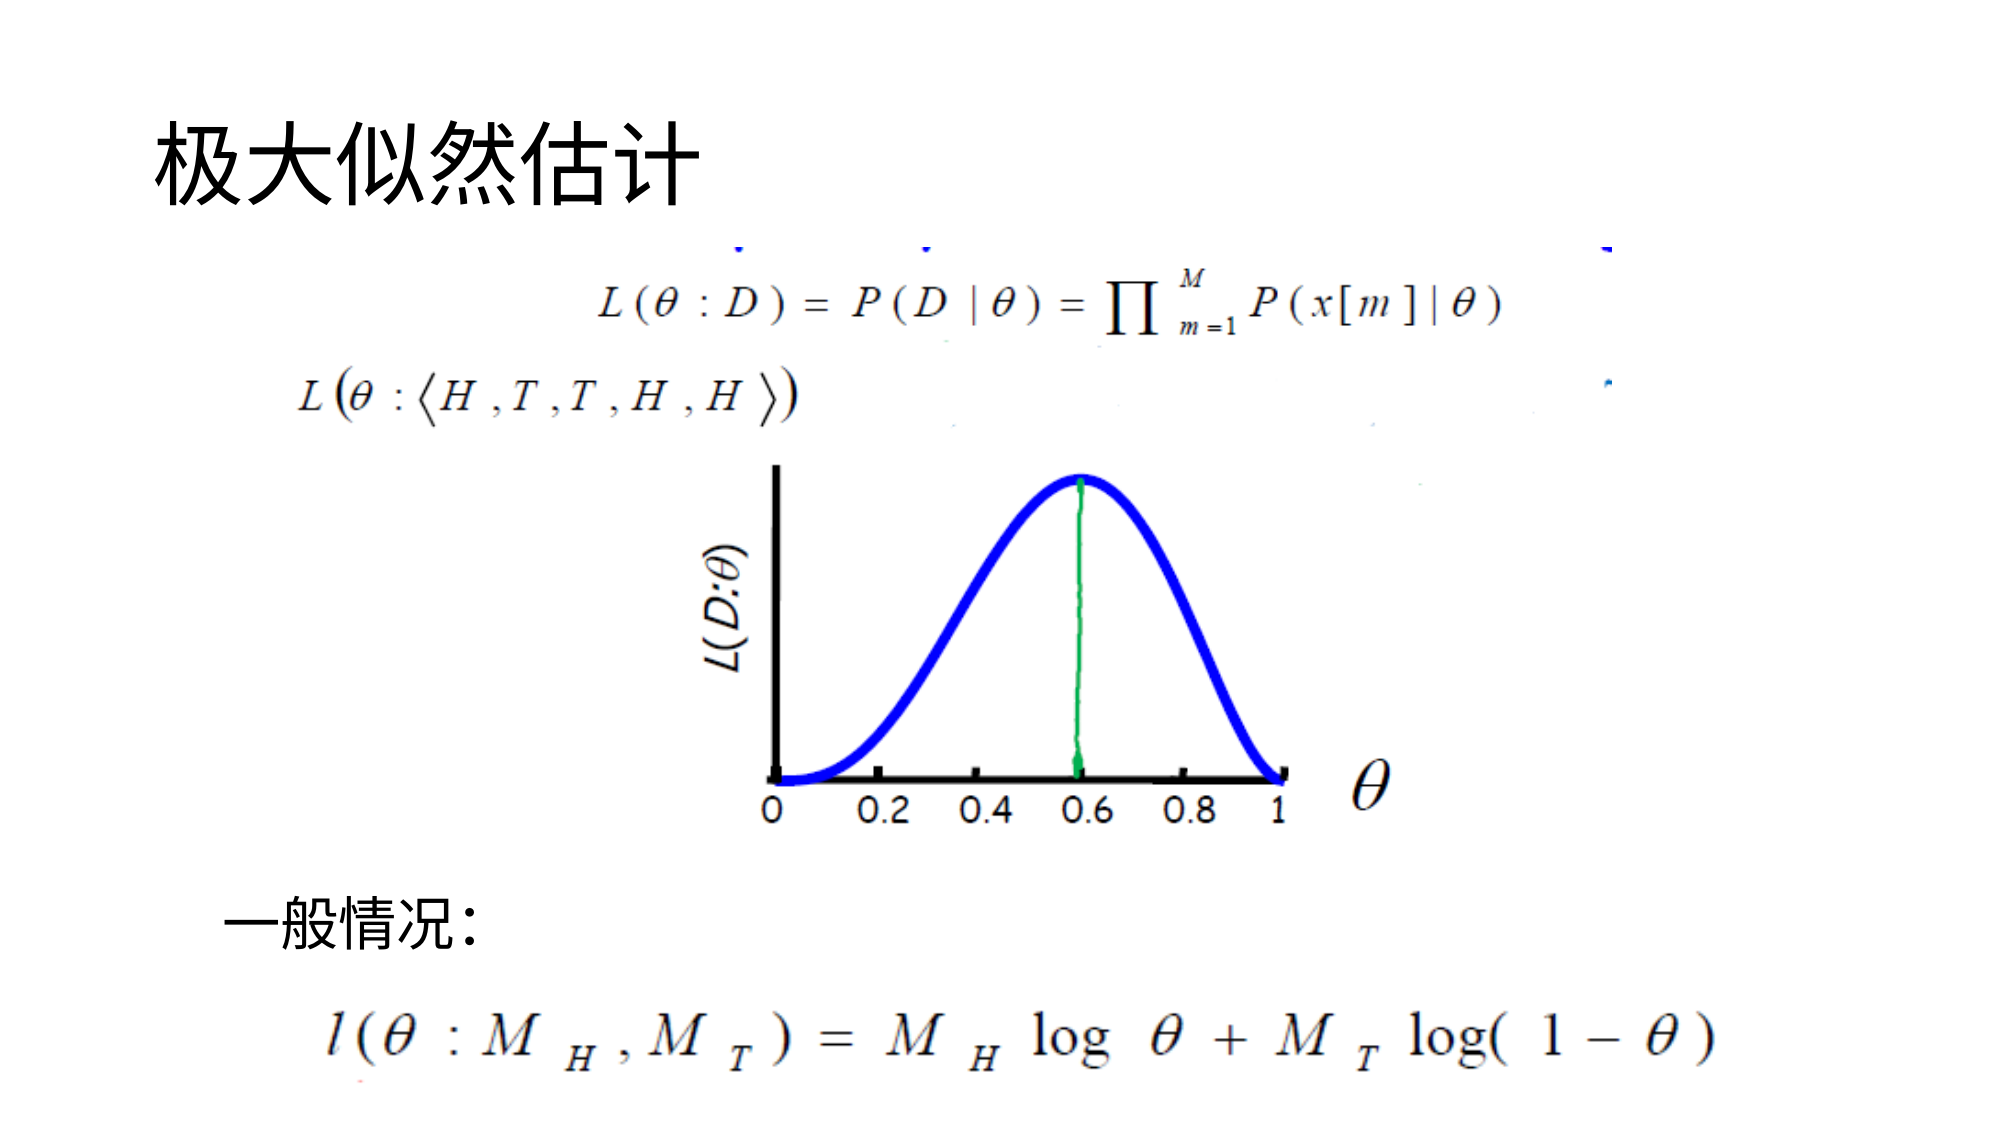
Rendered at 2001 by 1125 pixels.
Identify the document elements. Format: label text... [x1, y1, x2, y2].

text_box 一般情况： [207, 879, 598, 965]
picture [324, 998, 1731, 1090]
title 极大似然估计 [137, 59, 1863, 278]
picture [246, 247, 1612, 852]
